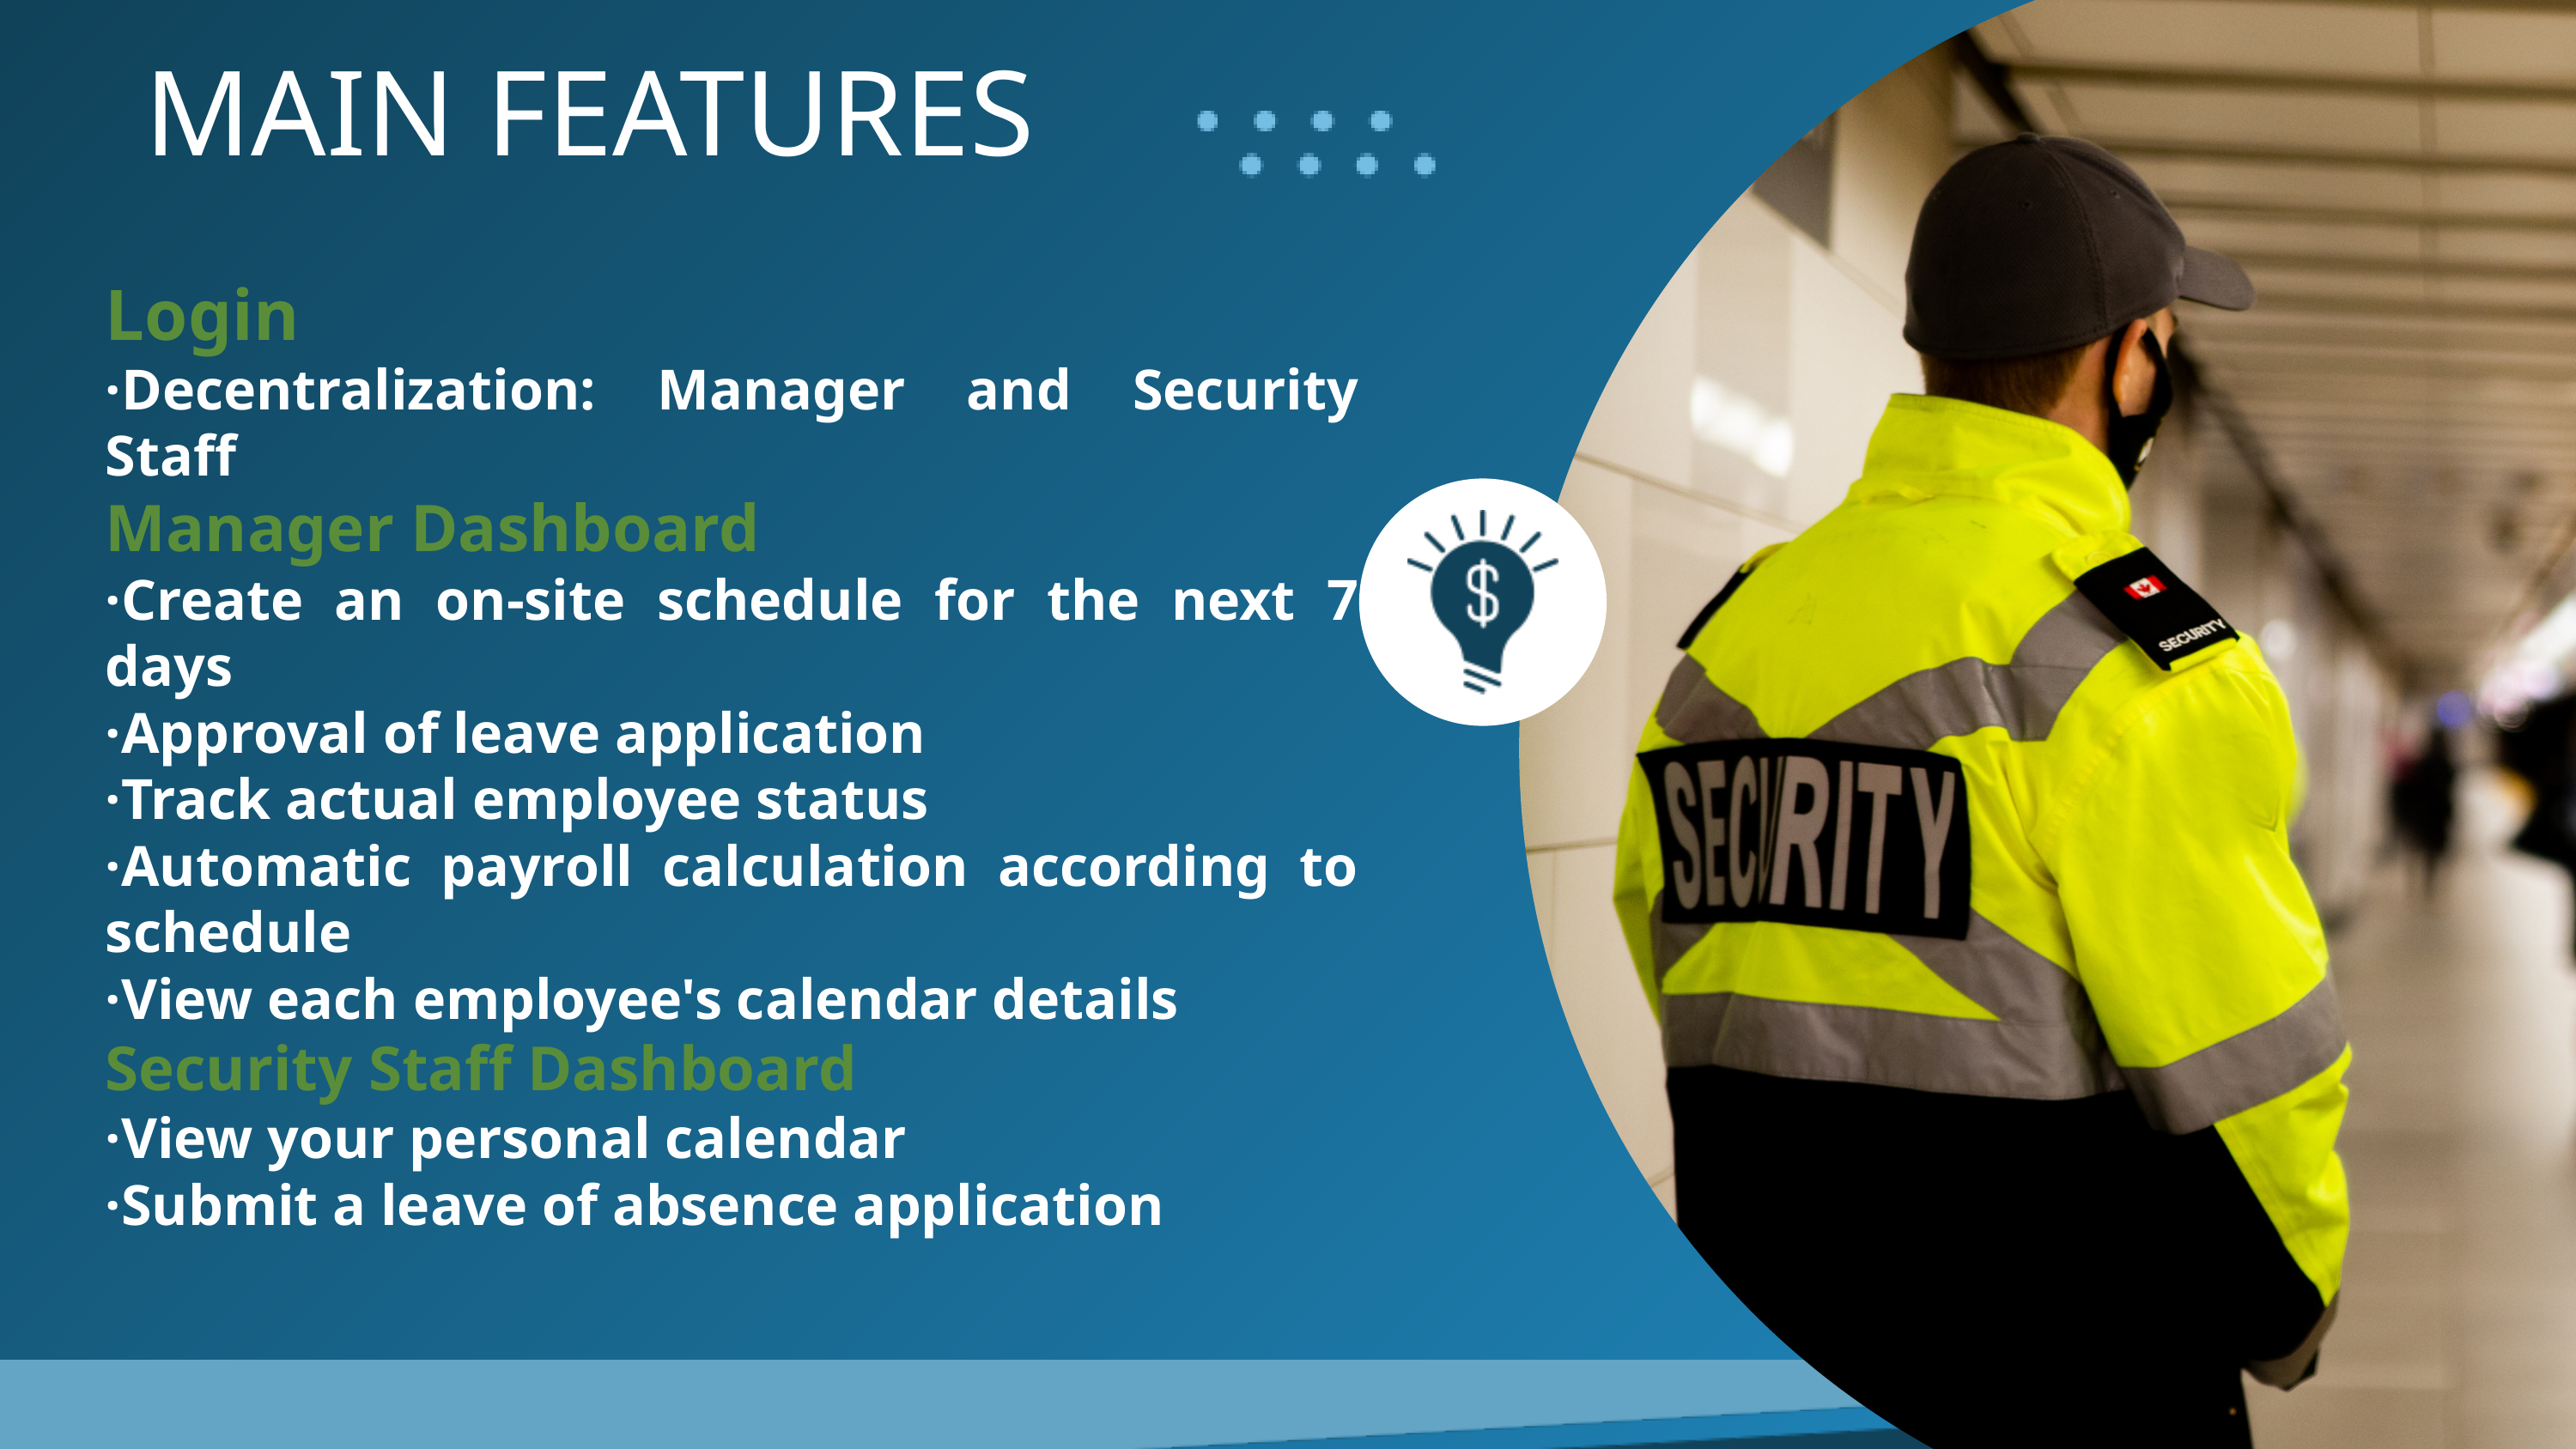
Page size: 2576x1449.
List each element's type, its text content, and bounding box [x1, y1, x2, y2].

text_box [1197, 111, 1436, 179]
text_box [0, 1360, 1513, 1449]
text_box MAIN FEATURES [144, 38, 1484, 179]
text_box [1358, 478, 1607, 726]
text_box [1518, 0, 2576, 1449]
text_box Login ·Decentralization: Manager and Security Staff Manager Dashboard ·Create an on-site schedule for the next 7 days ·Approval of leave application ·Track actual employee status ·Automatic payroll calculation according to schedule ·View each employee's calendar details Security Staff Dashboard ·View your personal calendar ·Submit a leave of absence application [105, 270, 1359, 1303]
